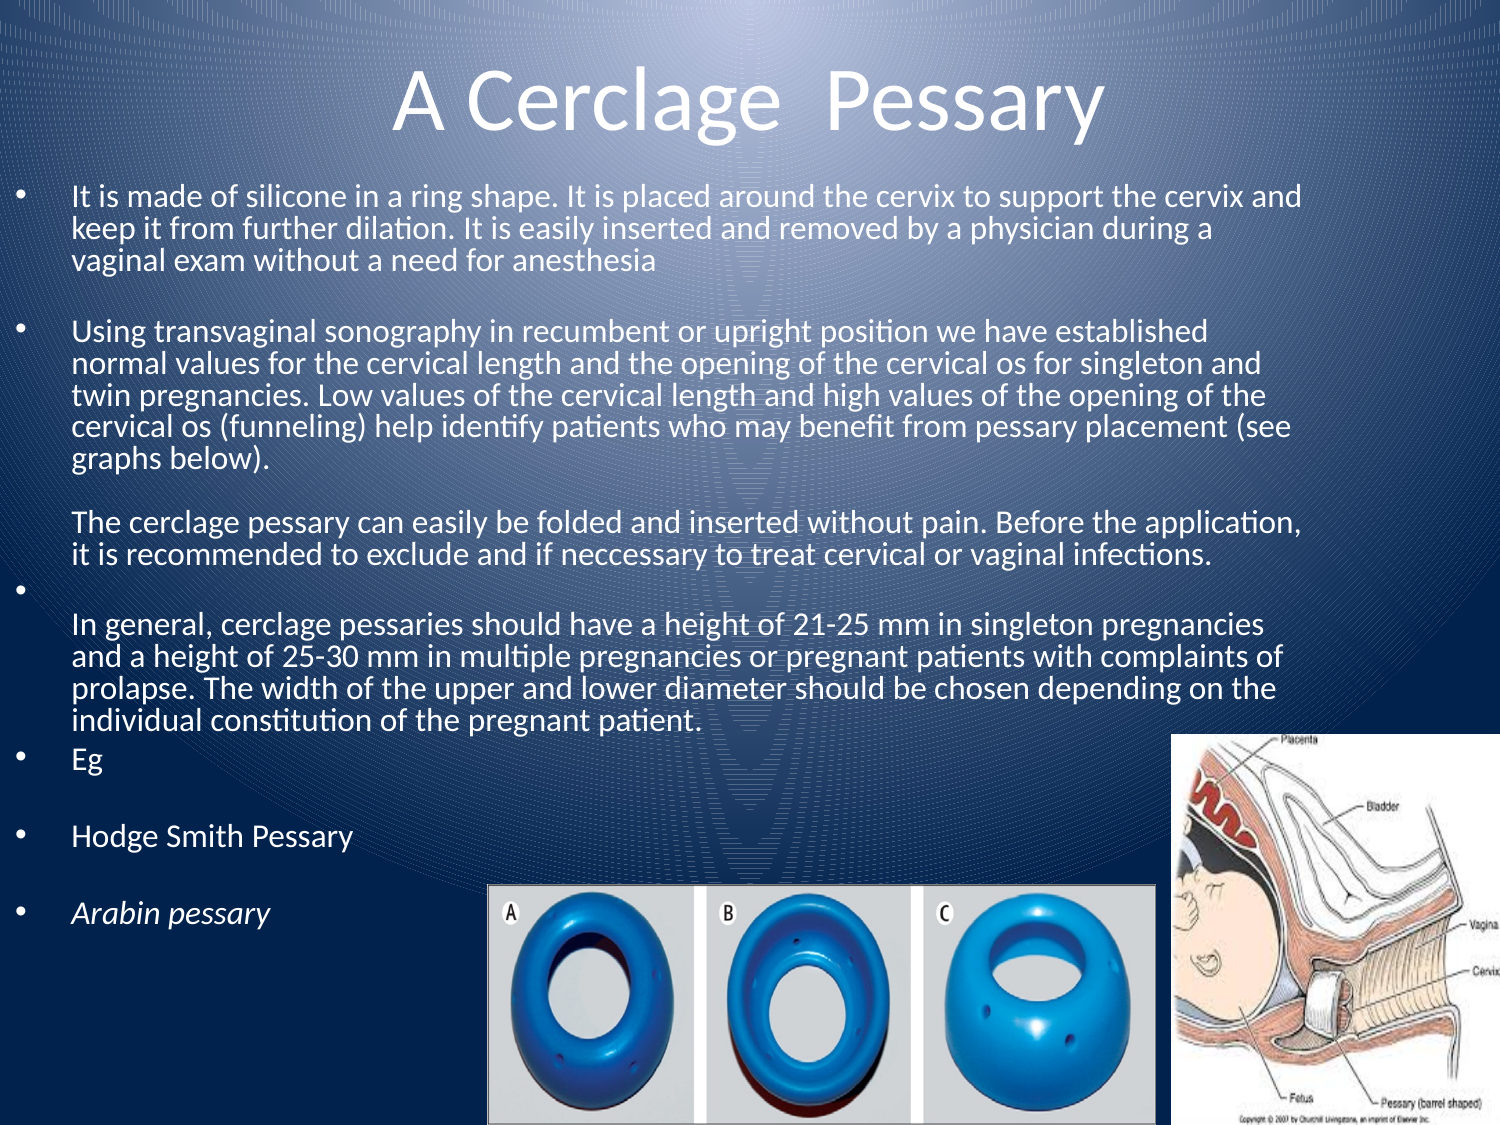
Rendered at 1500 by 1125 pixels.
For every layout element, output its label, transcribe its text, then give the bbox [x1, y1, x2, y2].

picture [487, 884, 1156, 1125]
title A Cerclage Pessary [75, 0, 1425, 188]
list It is made of silicone in a ring shape. It is placed around the cervix to support the cervix and keep it from further dilation. It is easily inserted and removed by a physician during a vaginal exam without a need for anesthesia Using transvaginal sonography in recumbent or upright position we have established normal values for the cervical length and the opening of the cervical os for singleton and twin pregnancies. Low values of the cervical length and high values of the opening of the cervical os (funneling) help identify patients who may benefit from pessary placement (see graphs below). The cerclage pessary can easily be folded and inserted without pain. Before the application, it is recommended to exclude and if neccessary to treat cervical or vaginal infections. In general, cerclage pessaries should have a height of 21-25 mm in singleton pregnancies and a height of 25-30 mm in multiple pregnancies or pregnant patients with complaints of prolapse. The width of the upper and lower diameter should be chosen depending on the individual constitution of the pregnant patient. Eg Hodge Smith Pessary Arabin pessary [0, 174, 1325, 1063]
picture [1171, 734, 1500, 1125]
